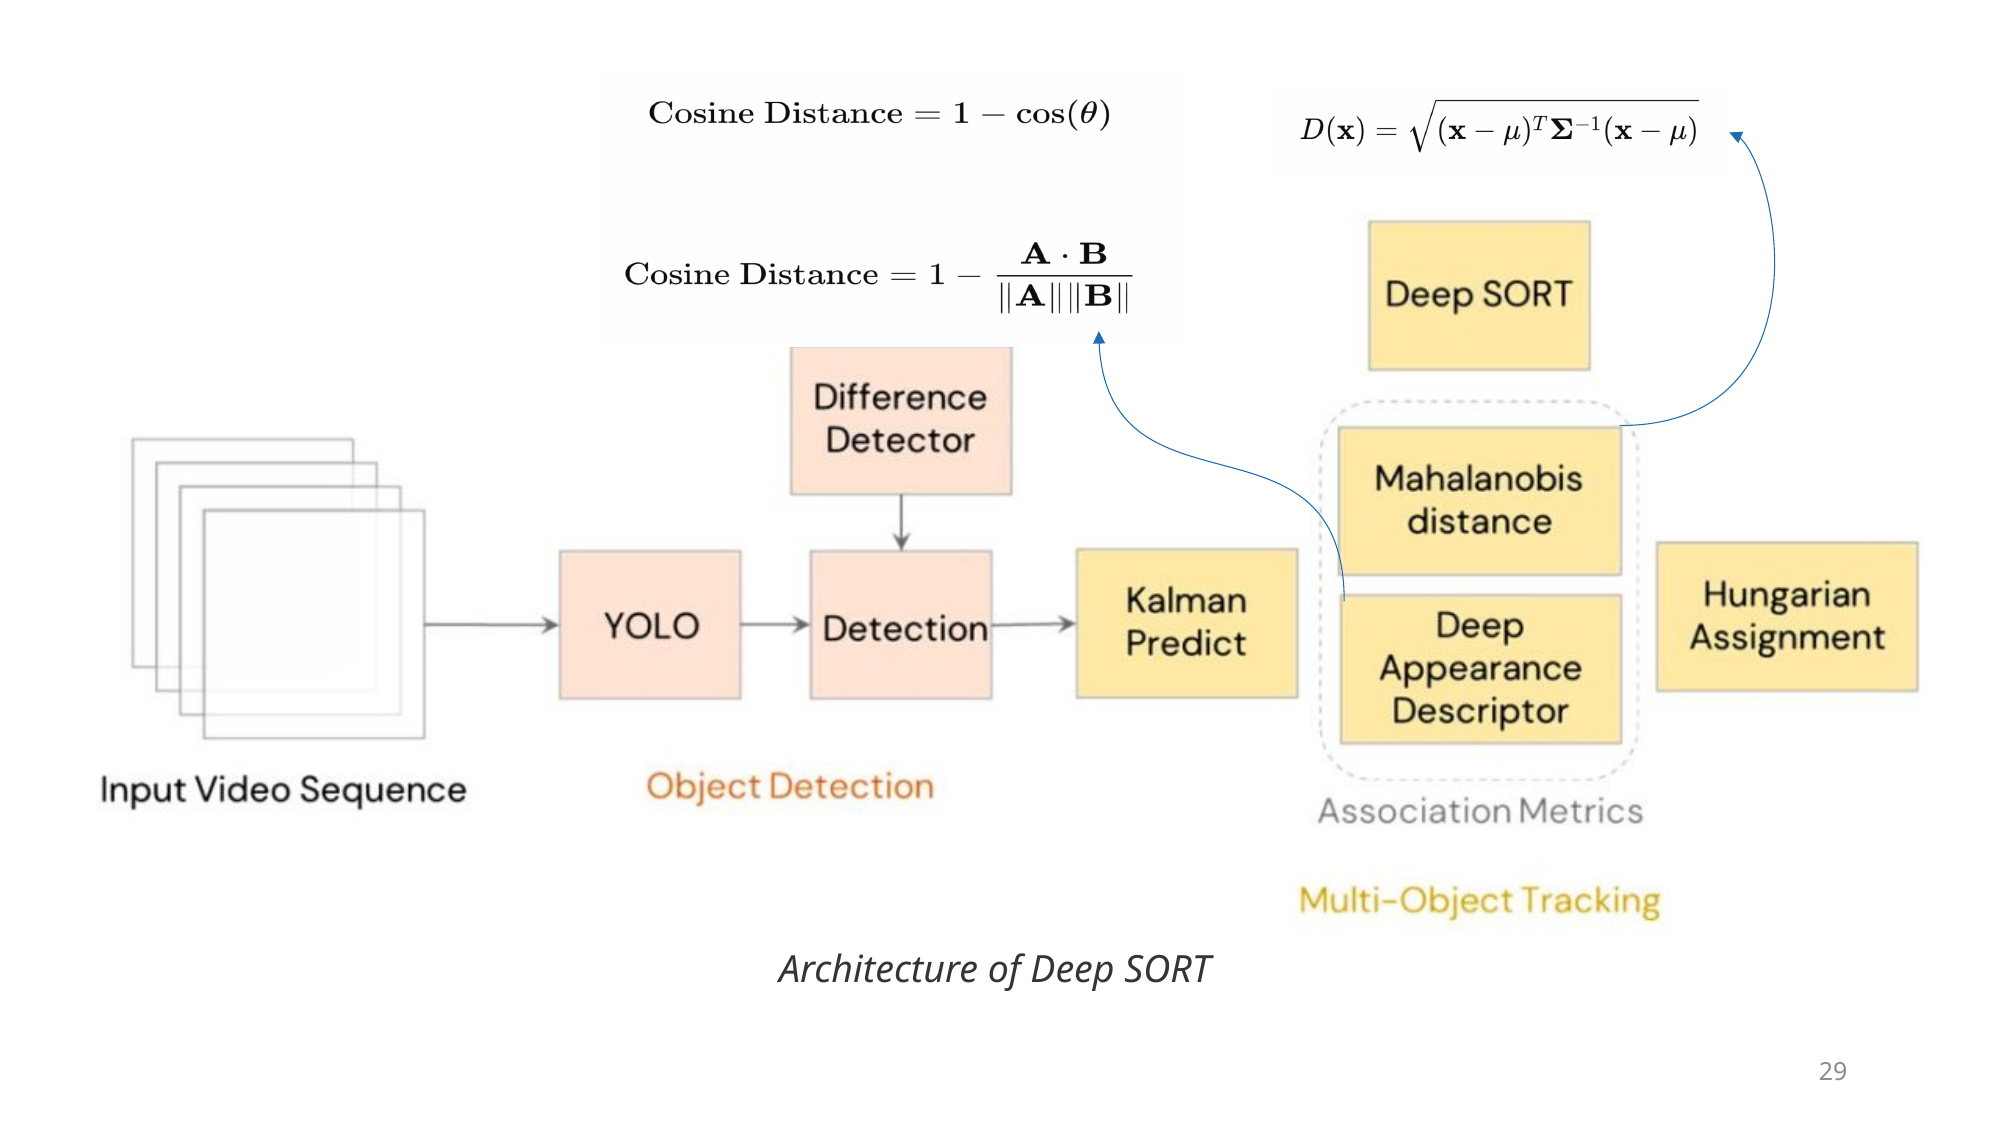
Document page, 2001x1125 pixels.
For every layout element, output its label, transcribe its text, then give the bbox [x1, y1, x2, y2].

text_box Architecture of Deep SORT [499, 937, 1501, 998]
picture [71, 69, 1929, 933]
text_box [1527, 224, 1821, 334]
slide_number 29 [1412, 1042, 1863, 1103]
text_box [1086, 343, 1357, 589]
picture [1276, 86, 1730, 179]
